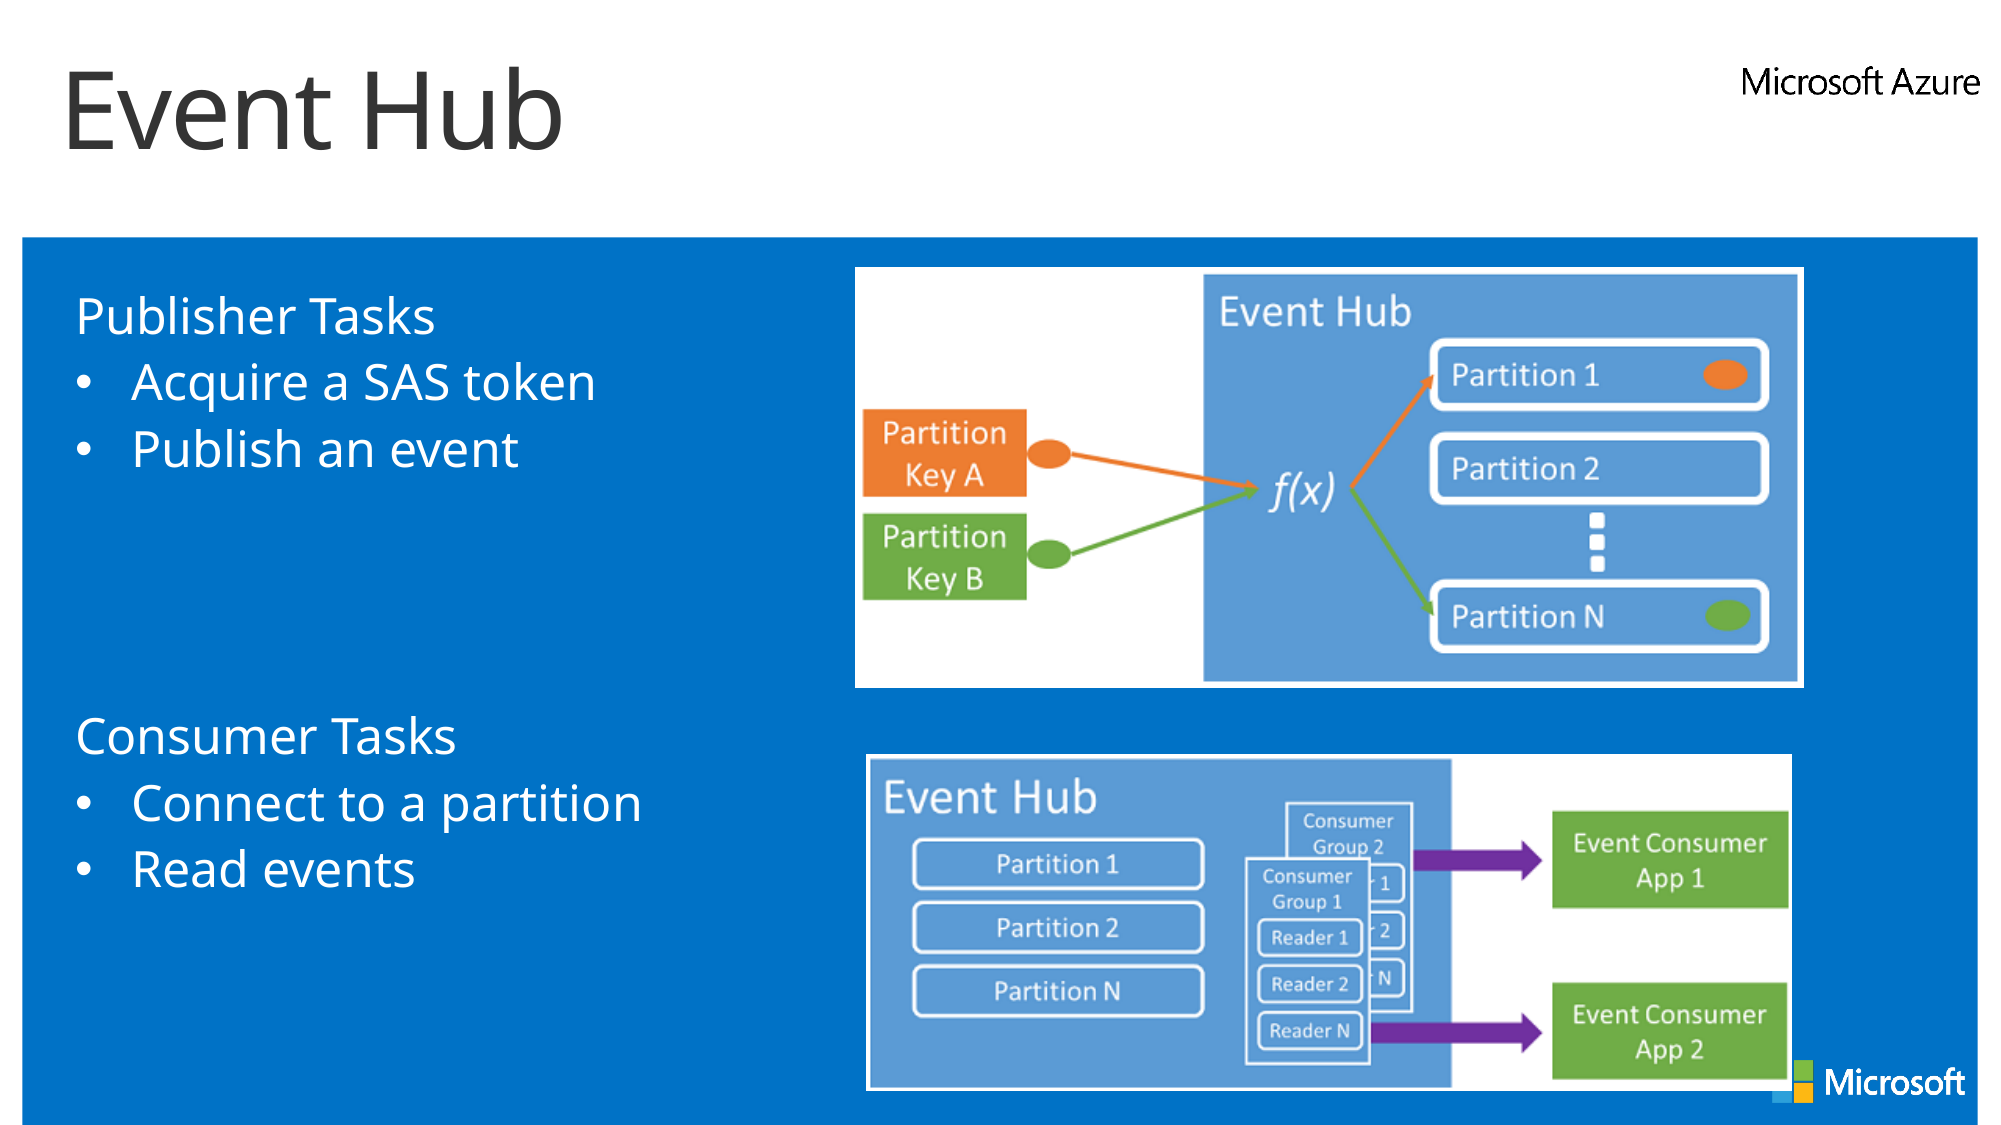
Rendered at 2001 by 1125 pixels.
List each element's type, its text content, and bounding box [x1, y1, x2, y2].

text_box Publisher Tasks Acquire a SAS token Publish an event [45, 267, 681, 503]
title Event Hub [45, 48, 1665, 200]
picture [1724, 49, 1998, 113]
picture [854, 267, 1804, 688]
picture [866, 754, 1965, 1103]
text_box Consumer Tasks Connect to a partition Read events [45, 687, 681, 923]
